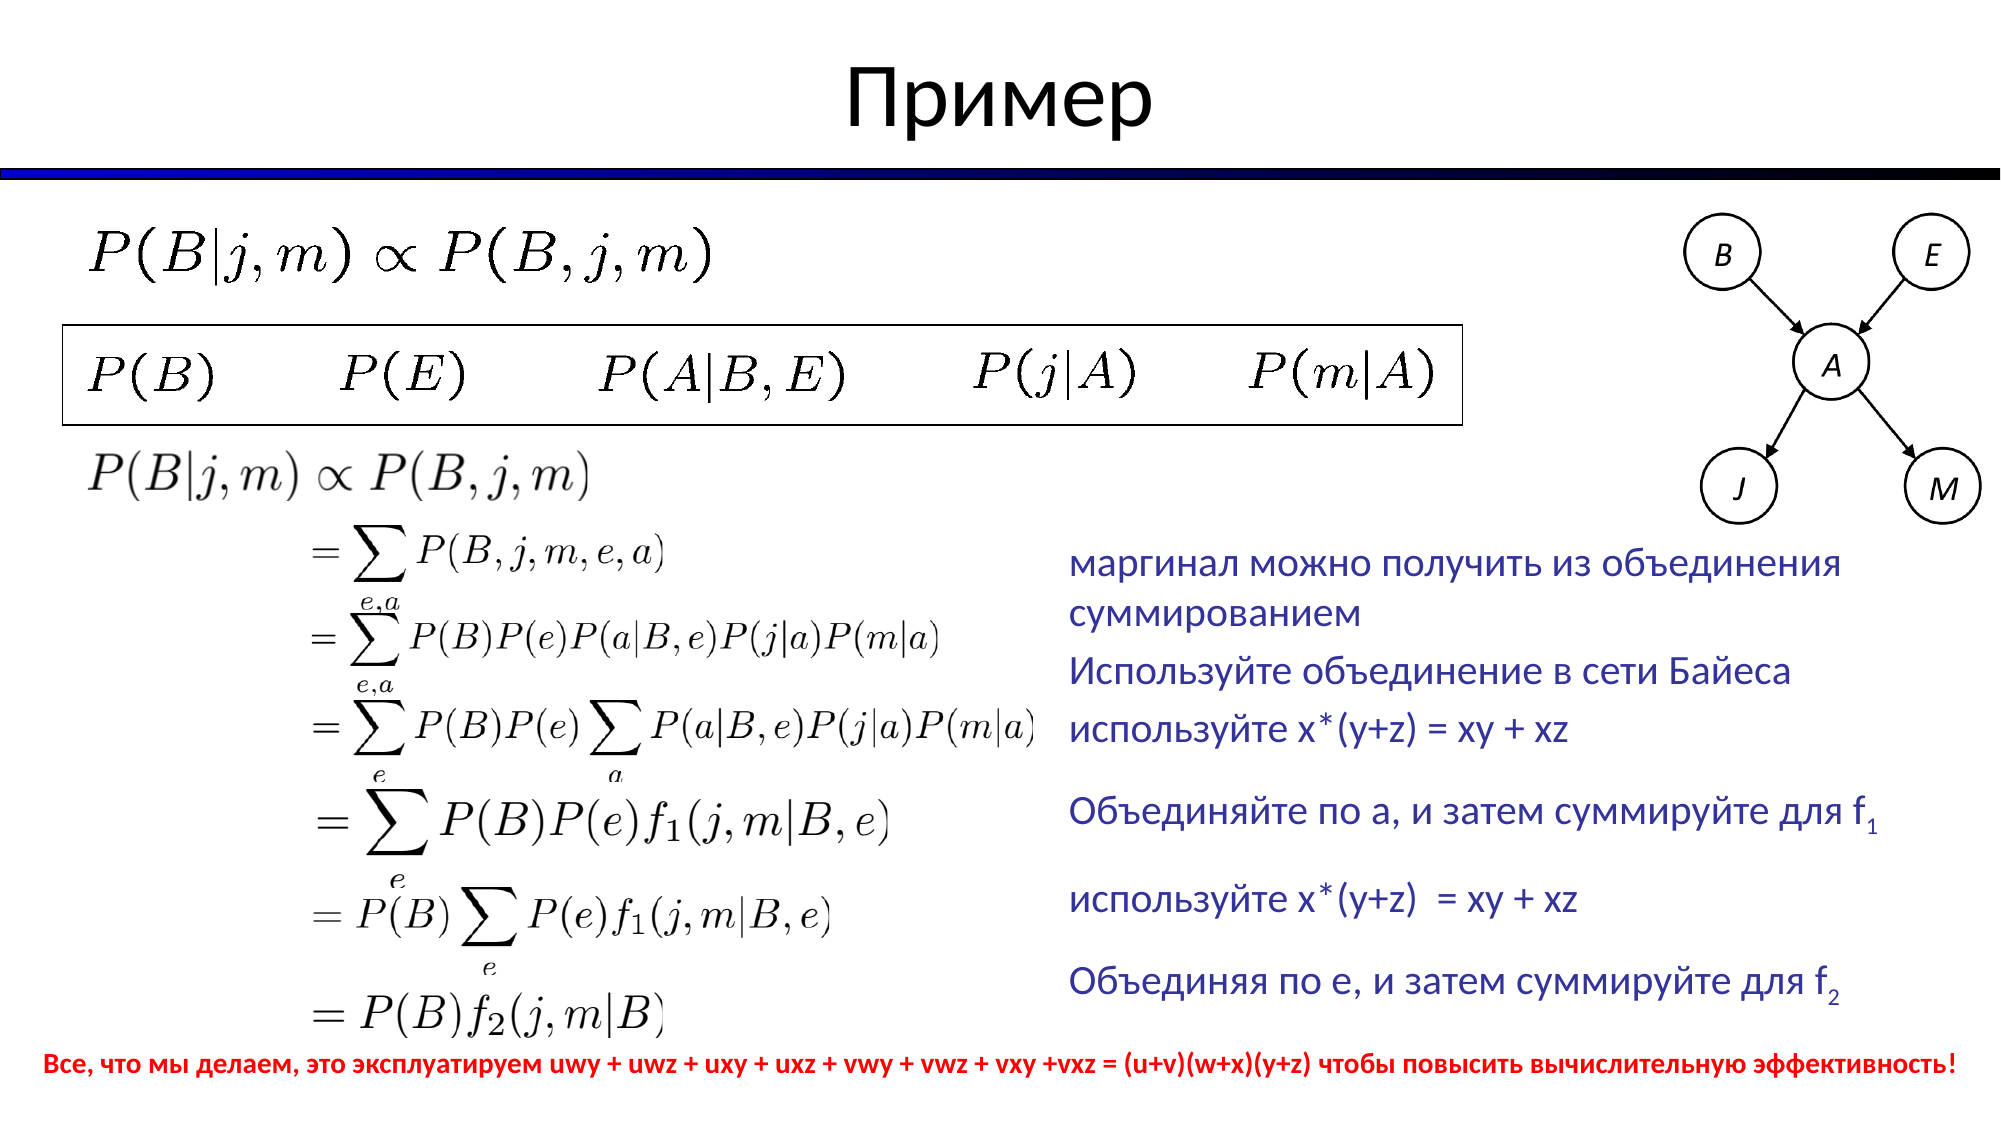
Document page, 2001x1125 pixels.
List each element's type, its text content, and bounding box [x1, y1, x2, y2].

picture [971, 348, 1136, 402]
picture [1248, 348, 1433, 402]
list маргинал можно получить из объединения суммированием Используйте объединение в сети Байеса используйте x*(y+z) = xy + xz Объединяйте по a, и затем суммируйте для f1 используйте x*(y+z) = xy + xz Объединяя по e, и затем суммируйте для f2 [1053, 492, 2000, 1021]
picture [85, 351, 215, 403]
text_box [62, 324, 1463, 425]
picture [87, 224, 712, 288]
text_box Все, что мы делаем, это эксплуатируем uwy + uwz + uxy + uxz + vwy + vwz + vxy +vxz = (u+v)(w+x)(y+z) чтобы повысить вычислительную эффективность! [0, 1037, 2000, 1100]
picture [87, 449, 588, 502]
title Пример [0, 0, 2000, 184]
picture [312, 788, 888, 976]
picture [337, 349, 464, 401]
picture [311, 524, 938, 696]
picture [1683, 212, 1982, 526]
picture [312, 991, 663, 1038]
picture [312, 699, 1034, 783]
picture [598, 351, 844, 405]
